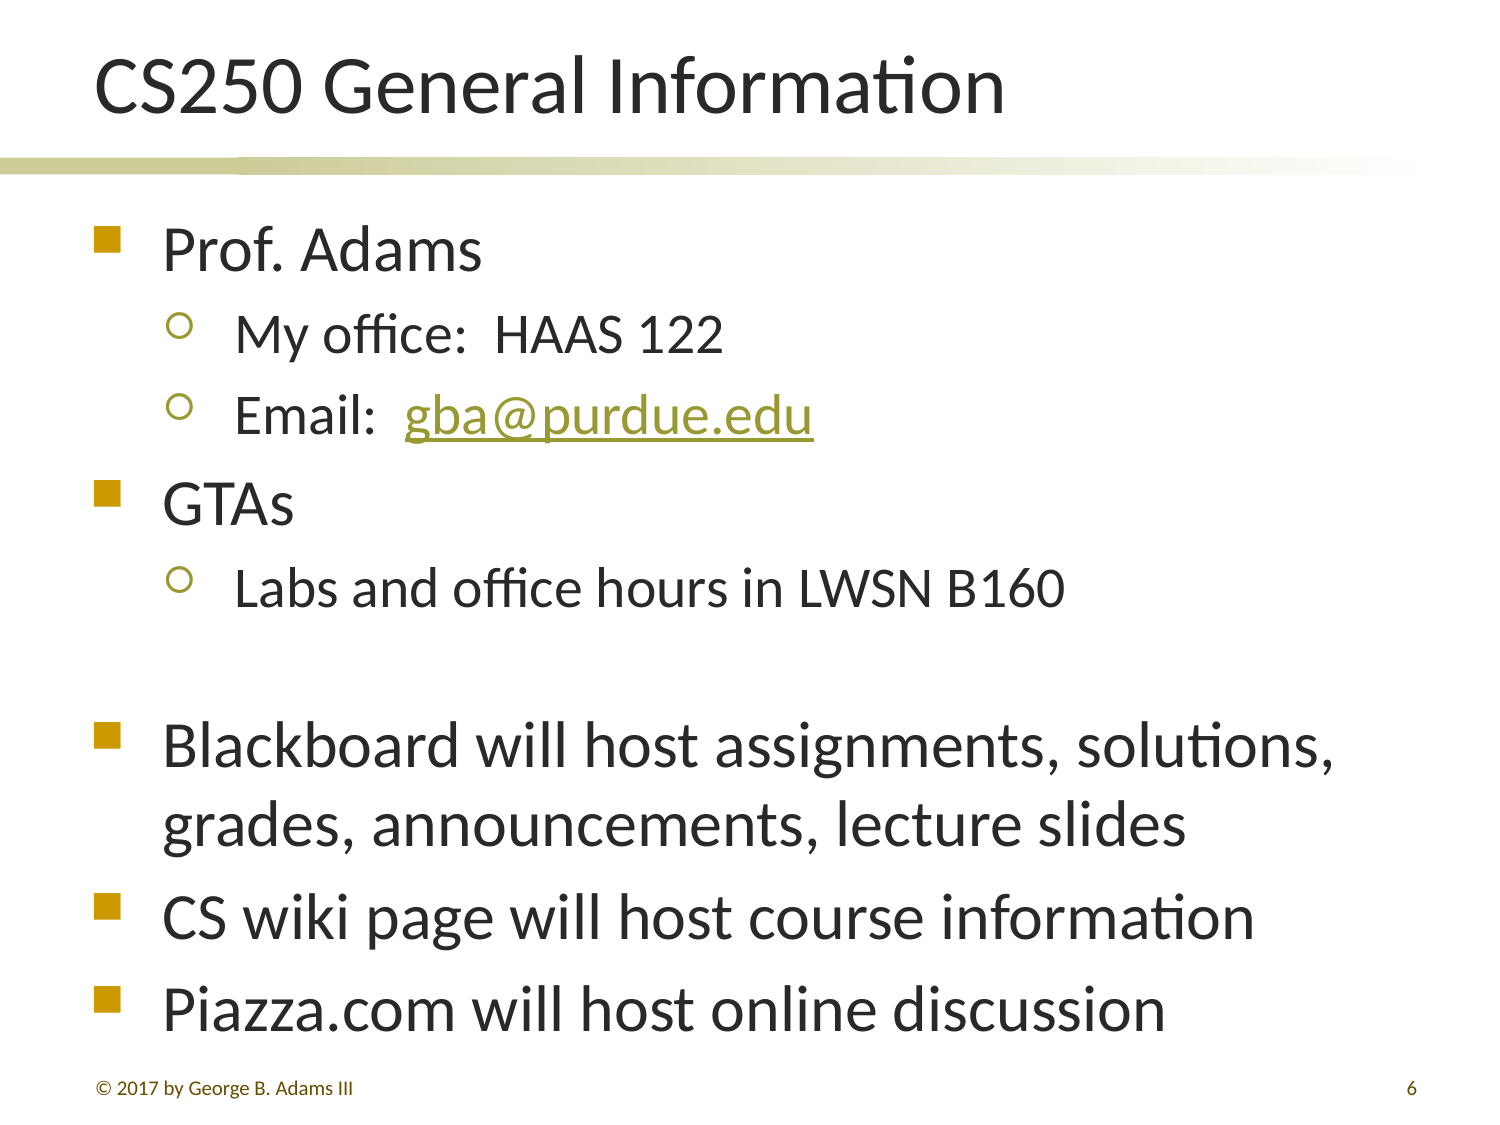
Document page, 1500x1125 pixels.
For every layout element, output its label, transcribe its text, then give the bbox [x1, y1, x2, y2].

title CS250 General Information [79, 15, 1432, 139]
slide_number 6 [1119, 1067, 1433, 1099]
list Prof. Adams My office: HAAS 122 Email: gba@purdue.edu GTAs Labs and office hours in LWSN B160 Blackboard will host assignments, solutions, grades, announcements, lecture slides CS wiki page will host course information Piazza.com will host online discussion [75, 198, 1490, 1056]
slide_number © 2017 by George B. Adams III [79, 1067, 406, 1099]
